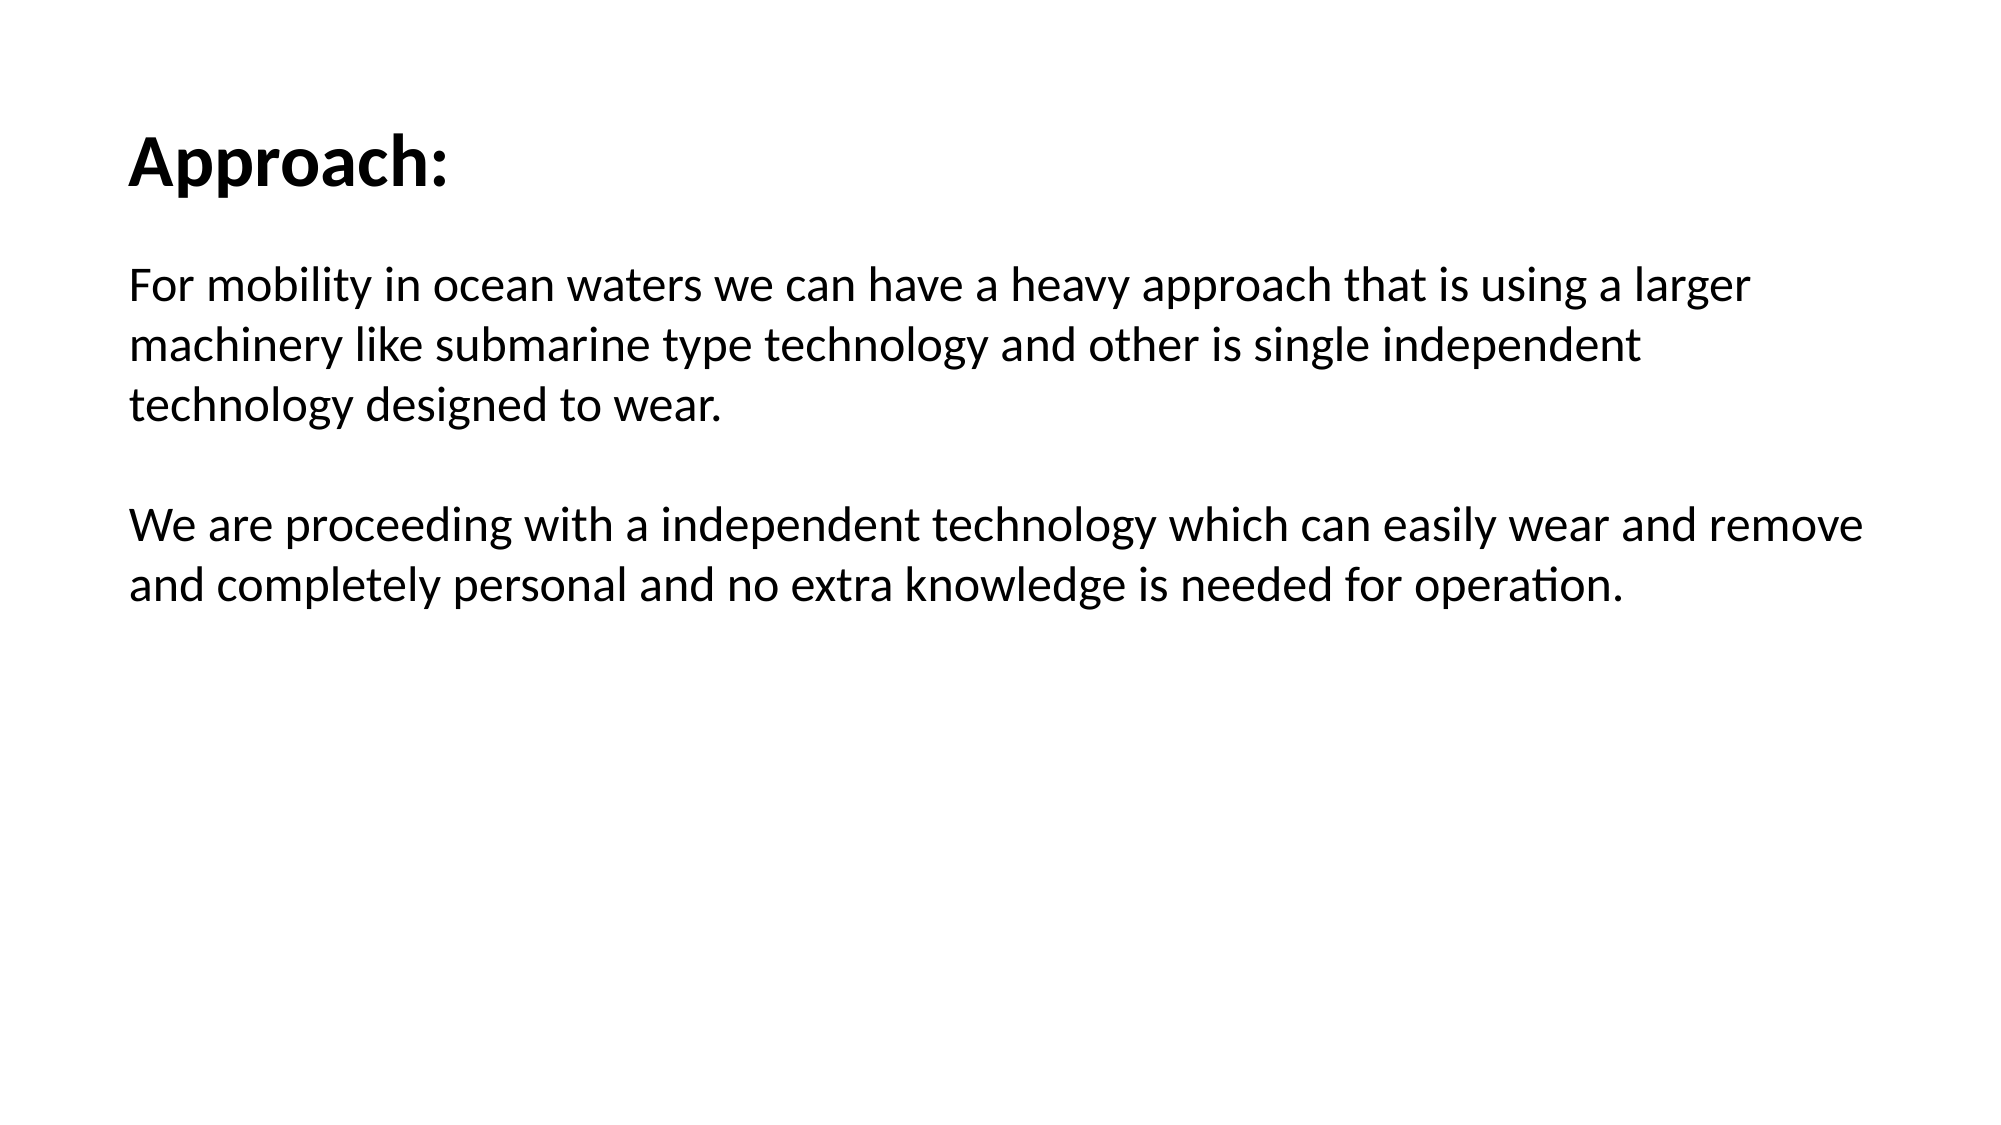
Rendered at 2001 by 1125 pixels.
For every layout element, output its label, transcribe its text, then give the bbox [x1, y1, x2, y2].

text_box Approach: For mobility in ocean waters we can have a heavy approach that is using a larger machinery like submarine type technology and other is single independent technology designed to wear. We are proceeding with a independent technology which can easily wear and remove and completely personal and no extra knowledge is needed for operation. [114, 103, 1894, 619]
